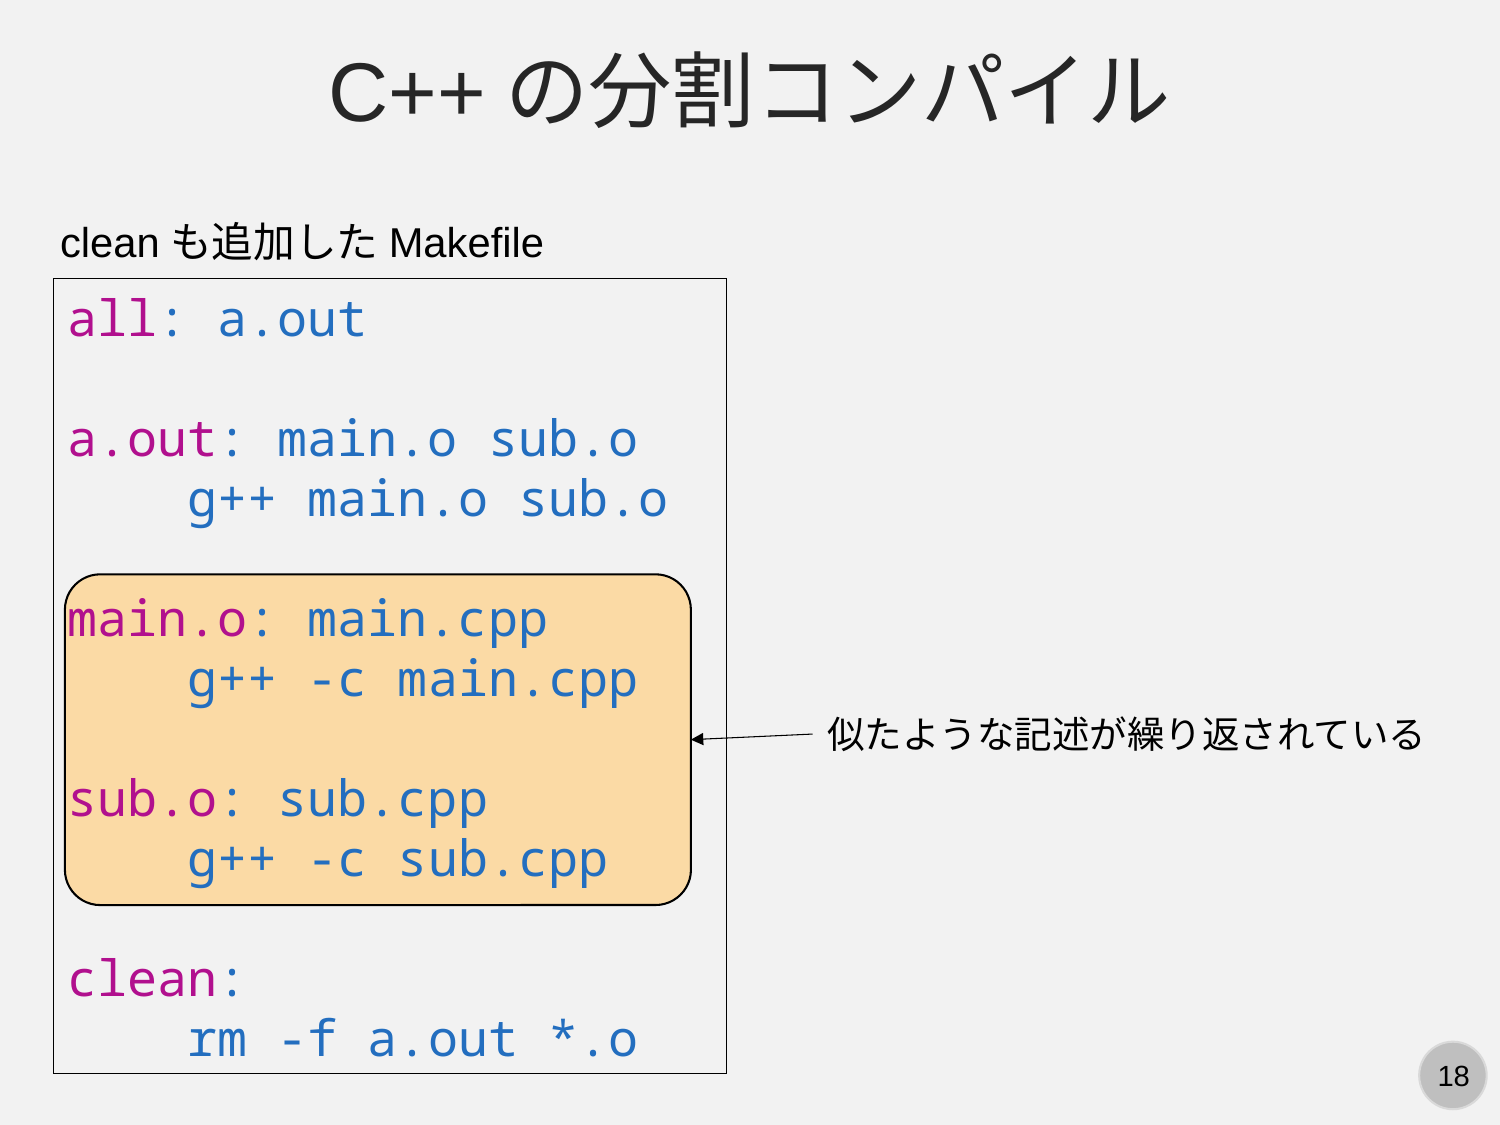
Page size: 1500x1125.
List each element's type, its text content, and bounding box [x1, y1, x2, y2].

text_box 似たような記述が繰り返されている [812, 704, 1442, 764]
list C++の分割コンパイル [0, 31, 1500, 155]
text_box cleanも追加したMakefile [45, 208, 559, 273]
text_box all: a.out a.out: main.o sub.o g++ main.o sub.o main.o: main.cpp g++ -c main.cpp sub.o: sub.cpp g++ -c sub.cpp clean: rm -f a.out *.o [53, 278, 727, 1074]
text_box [690, 734, 809, 740]
